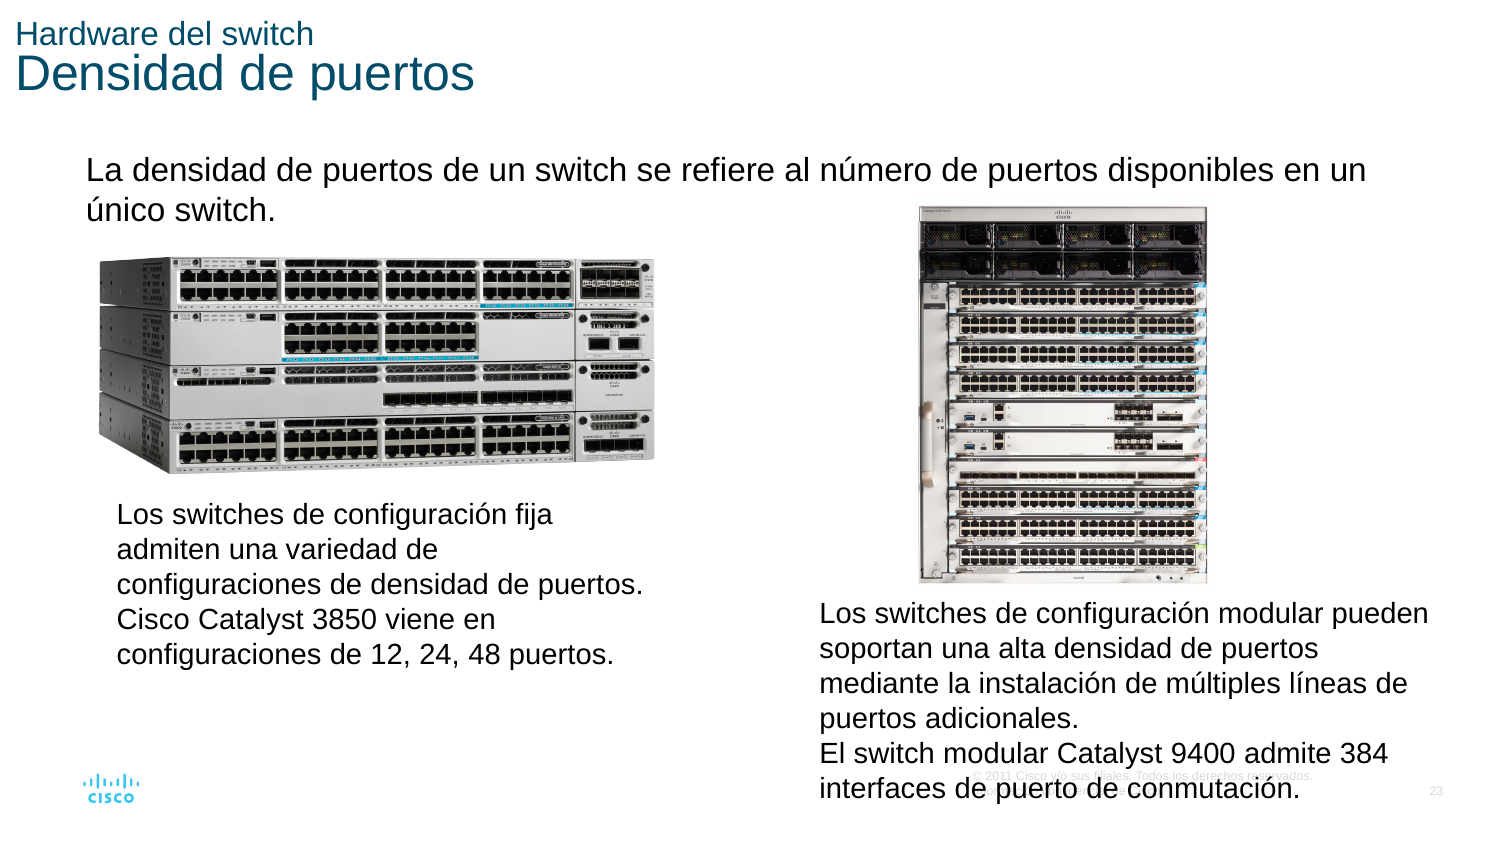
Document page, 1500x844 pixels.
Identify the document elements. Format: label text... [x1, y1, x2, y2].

picture [913, 197, 1216, 588]
text_box Los switches de configuración modular pueden soportan una alta densidad de puertos mediante la instalación de múltiples líneas de puertos adicionales. El switch modular Catalyst 9400 admite 384 interfaces de puerto de conmutación. [804, 587, 1450, 812]
title Hardware del switch Densidad de puertos [0, 0, 1500, 121]
picture [70, 236, 684, 489]
text_box Los switches de configuración fija admiten una variedad de configuraciones de densidad de puertos. Cisco Catalyst 3850 viene en configuraciones de 12, 24, 48 puertos. [101, 497, 667, 678]
list La densidad de puertos de un switch se refiere al número de puertos disponibles en un único switch. [70, 140, 1430, 212]
